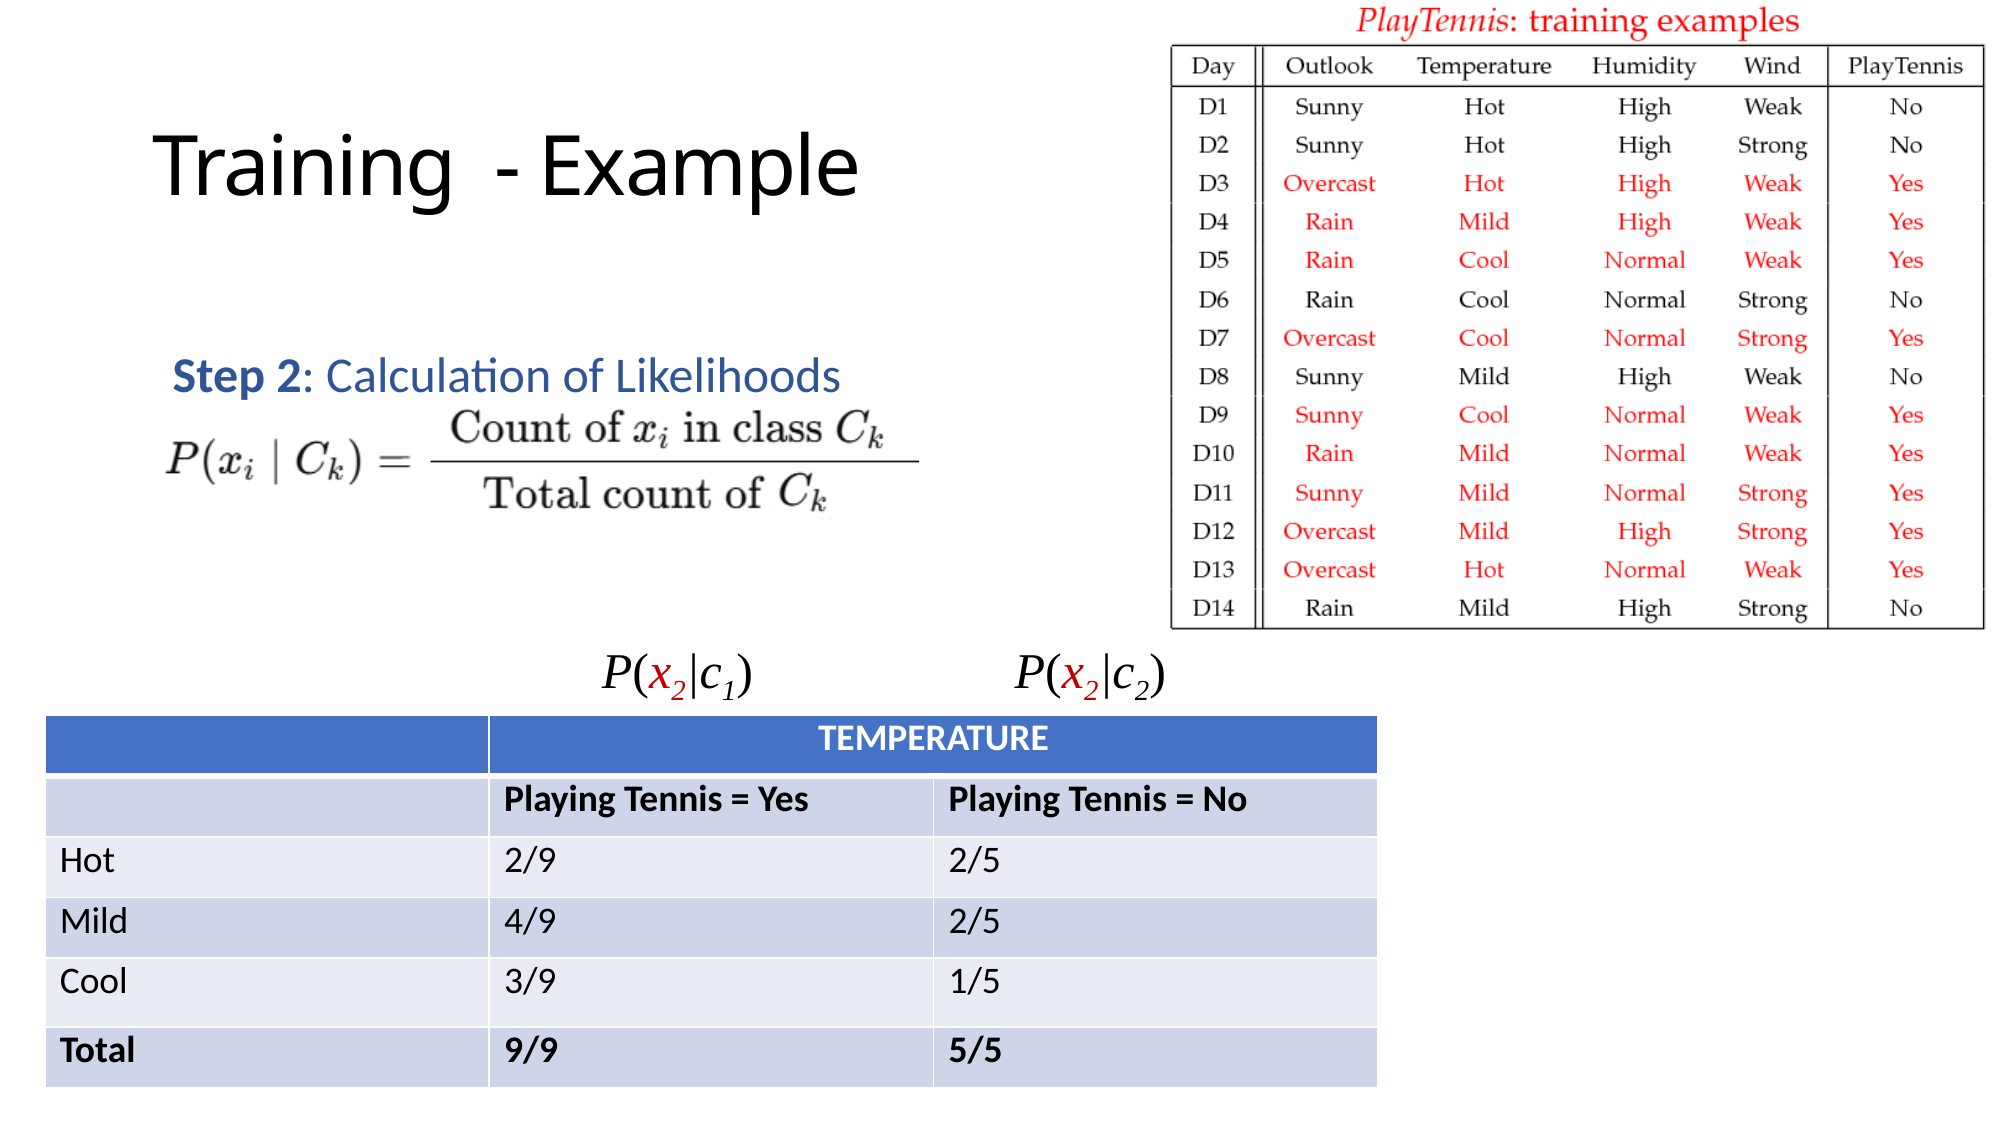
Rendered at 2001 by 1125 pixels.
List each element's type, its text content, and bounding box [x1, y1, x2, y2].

table_cell Hot [46, 838, 488, 897]
table_cell Cool [46, 959, 488, 1026]
table_header TEMPERATURE [490, 716, 1377, 773]
text_box P(x2|c2) [999, 630, 1716, 714]
picture [1162, 3, 1988, 632]
table_cell Playing Tennis = No [934, 779, 1377, 836]
table_cell 9/9 [490, 1028, 933, 1087]
table_cell [46, 779, 488, 836]
table_cell Total [46, 1028, 488, 1087]
table_cell 2/5 [934, 898, 1377, 957]
table_cell 1/5 [934, 959, 1377, 1026]
table_cell 2/9 [490, 838, 933, 897]
title Training - Example [137, 59, 1162, 278]
text_box Step 2: Calculation of Likelihoods [157, 335, 950, 411]
table_cell Mild [46, 898, 488, 957]
table_cell 2/5 [934, 838, 1377, 897]
table_header [46, 716, 488, 773]
table_cell 4/9 [490, 898, 933, 957]
text_box P(x2|c1) [587, 630, 999, 714]
table_cell Playing Tennis = Yes [490, 779, 933, 836]
table_cell 5/5 [934, 1028, 1377, 1087]
picture [157, 409, 919, 525]
table_cell 3/9 [490, 959, 933, 1026]
